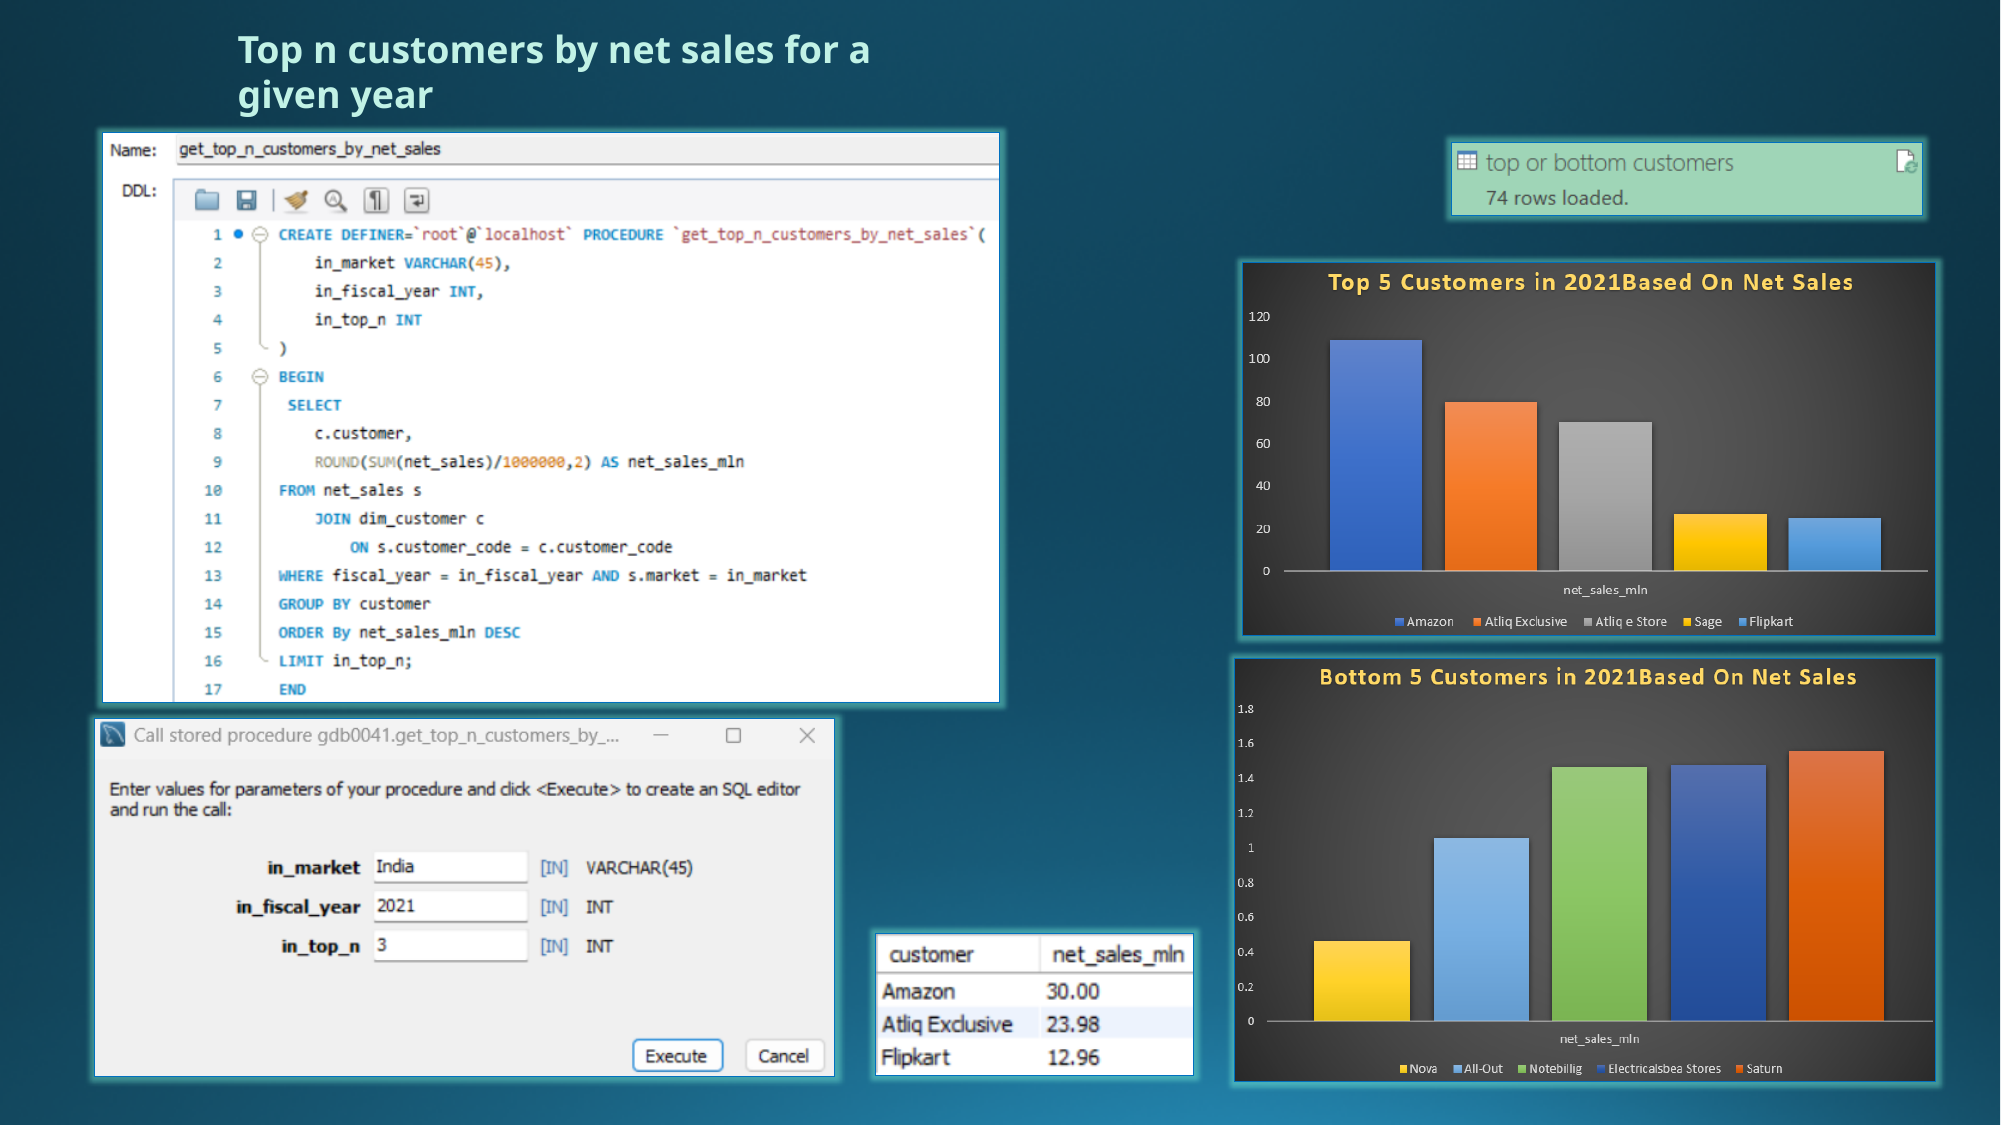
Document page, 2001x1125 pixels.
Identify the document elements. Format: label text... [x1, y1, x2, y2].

text_box Top n customers by net sales for a given year [222, 18, 986, 124]
picture [0, 0, 2001, 1125]
